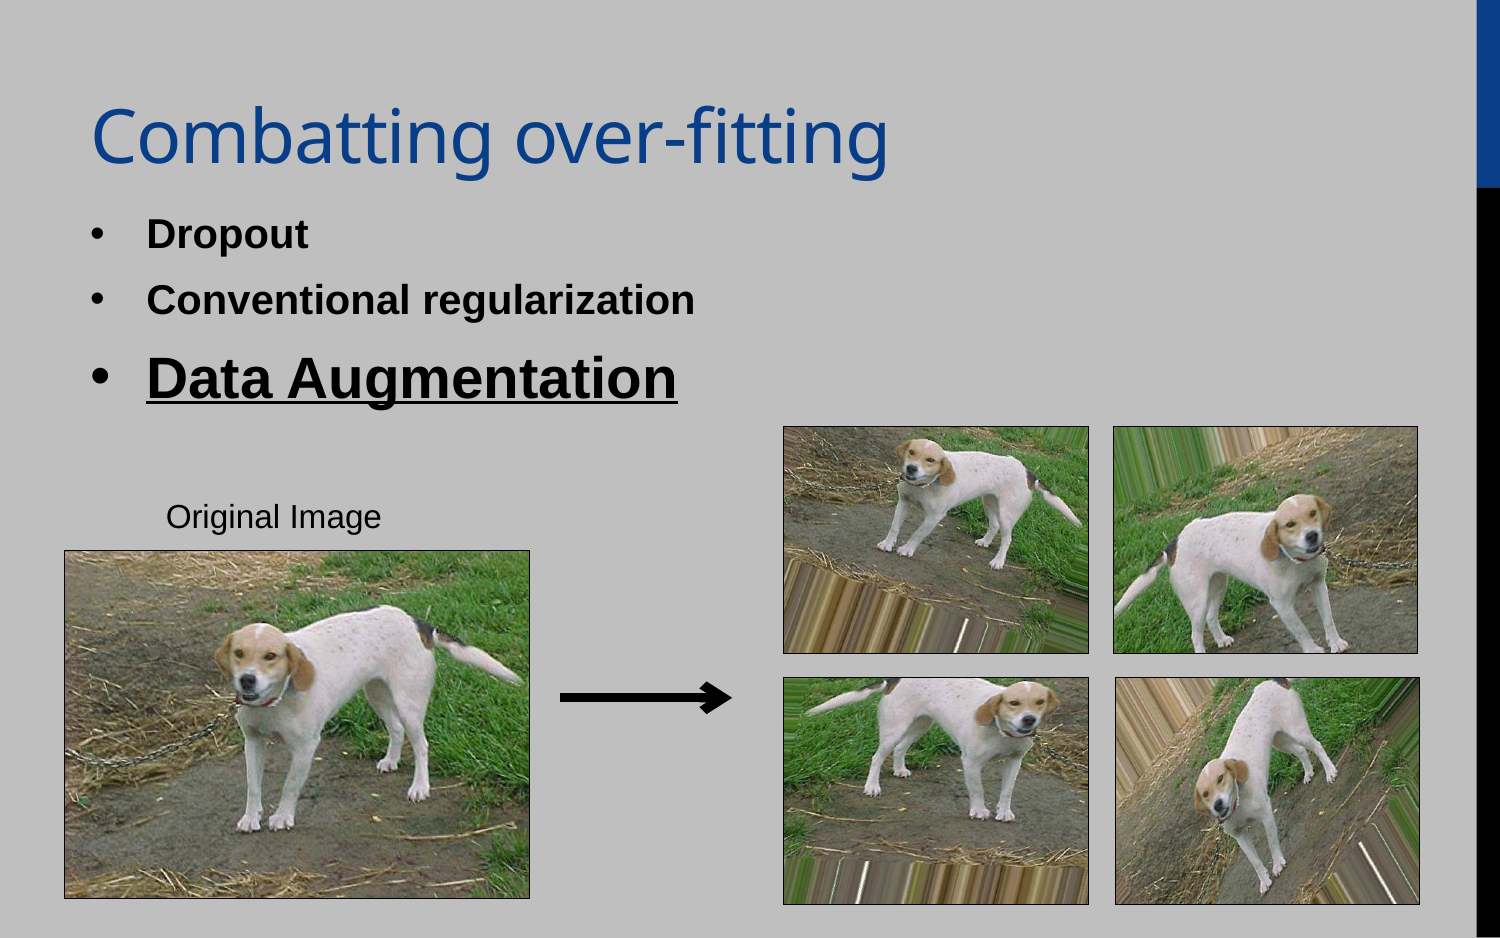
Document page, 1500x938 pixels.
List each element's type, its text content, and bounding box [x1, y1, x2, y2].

picture [1115, 676, 1421, 906]
list Dropout Conventional regularization Data Augmentation [75, 205, 1325, 454]
picture [783, 676, 1089, 906]
picture [1113, 425, 1419, 655]
picture [63, 549, 531, 899]
text_box Original Image [151, 487, 398, 543]
picture [783, 425, 1089, 655]
title Combatting over-fitting [75, 0, 1025, 187]
